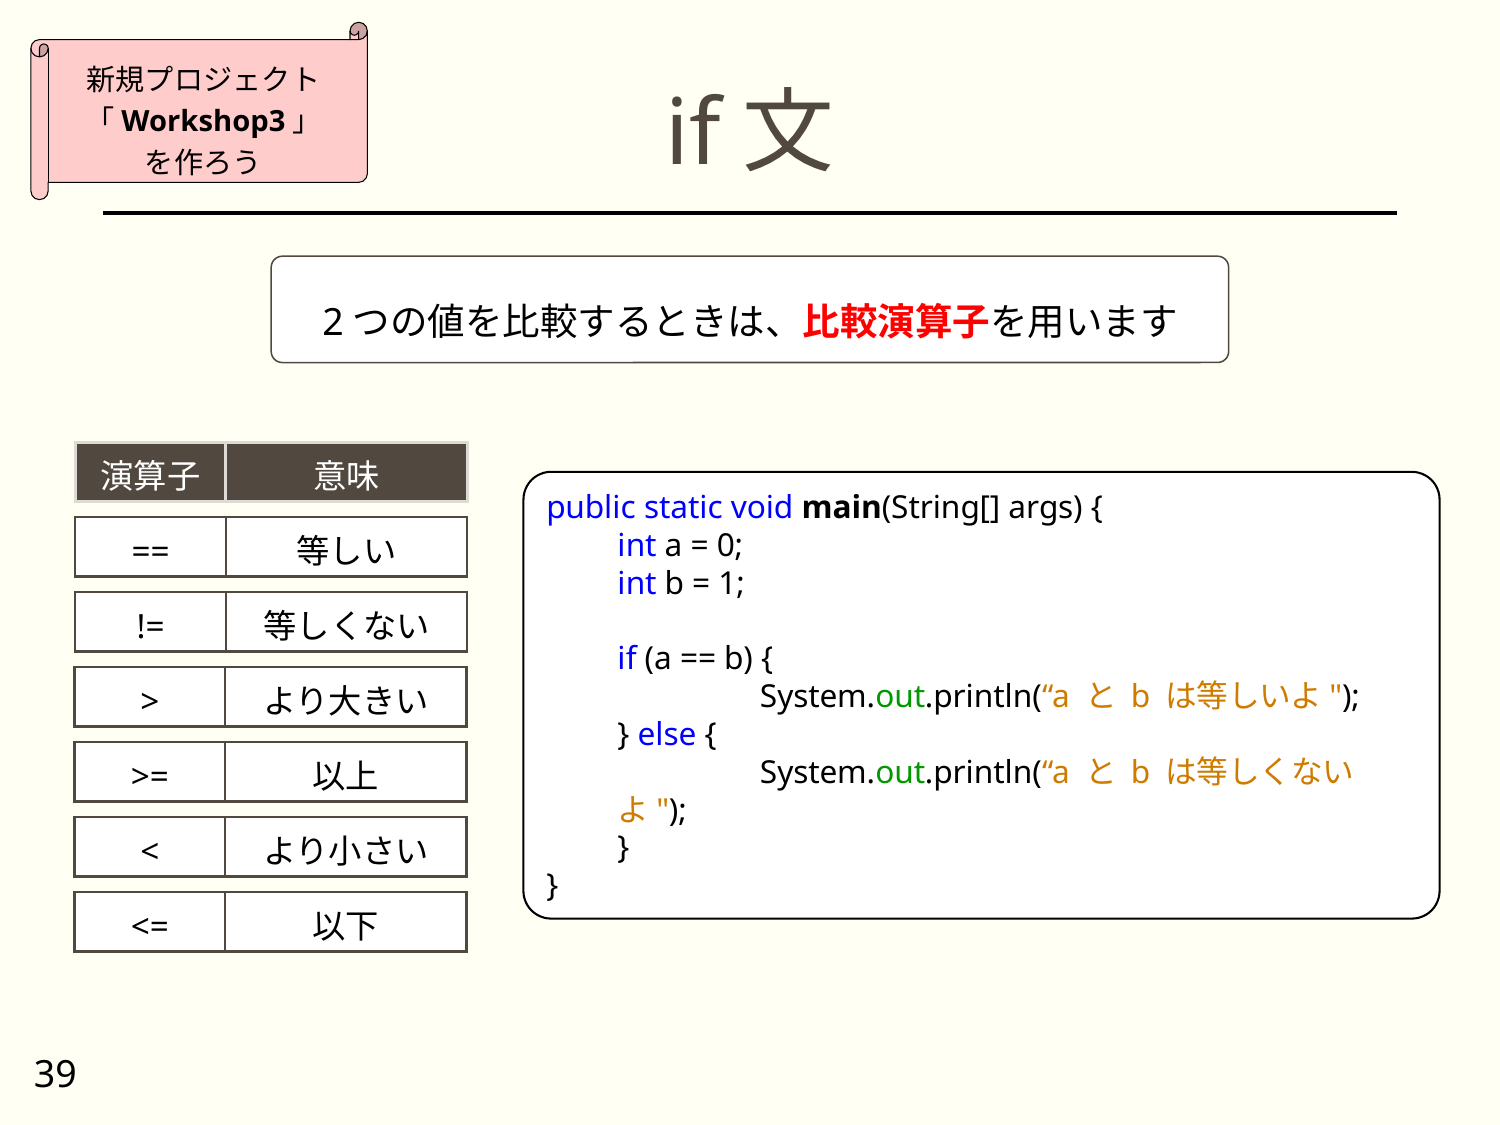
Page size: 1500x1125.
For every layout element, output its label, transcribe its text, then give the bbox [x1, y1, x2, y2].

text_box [74, 742, 467, 802]
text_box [74, 817, 467, 877]
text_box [74, 667, 467, 727]
slide_number 39 [19, 1042, 357, 1103]
text_box public static void main(String[] args) { int a = 0; int b = 1; if (a == b) { System.out.println(“a と b は等しいよ"); } else { System.out.println(“a と b は等しくないよ"); } } [522, 470, 1441, 920]
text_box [75, 517, 468, 577]
text_box 2つの値を比較するときは、比較演算子を用います [271, 256, 1229, 363]
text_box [74, 892, 467, 952]
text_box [75, 592, 468, 652]
title if文 [103, 71, 1397, 200]
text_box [75, 442, 468, 502]
text_box 新規プロジェクト 「Workshop3」 を作ろう [29, 21, 369, 201]
